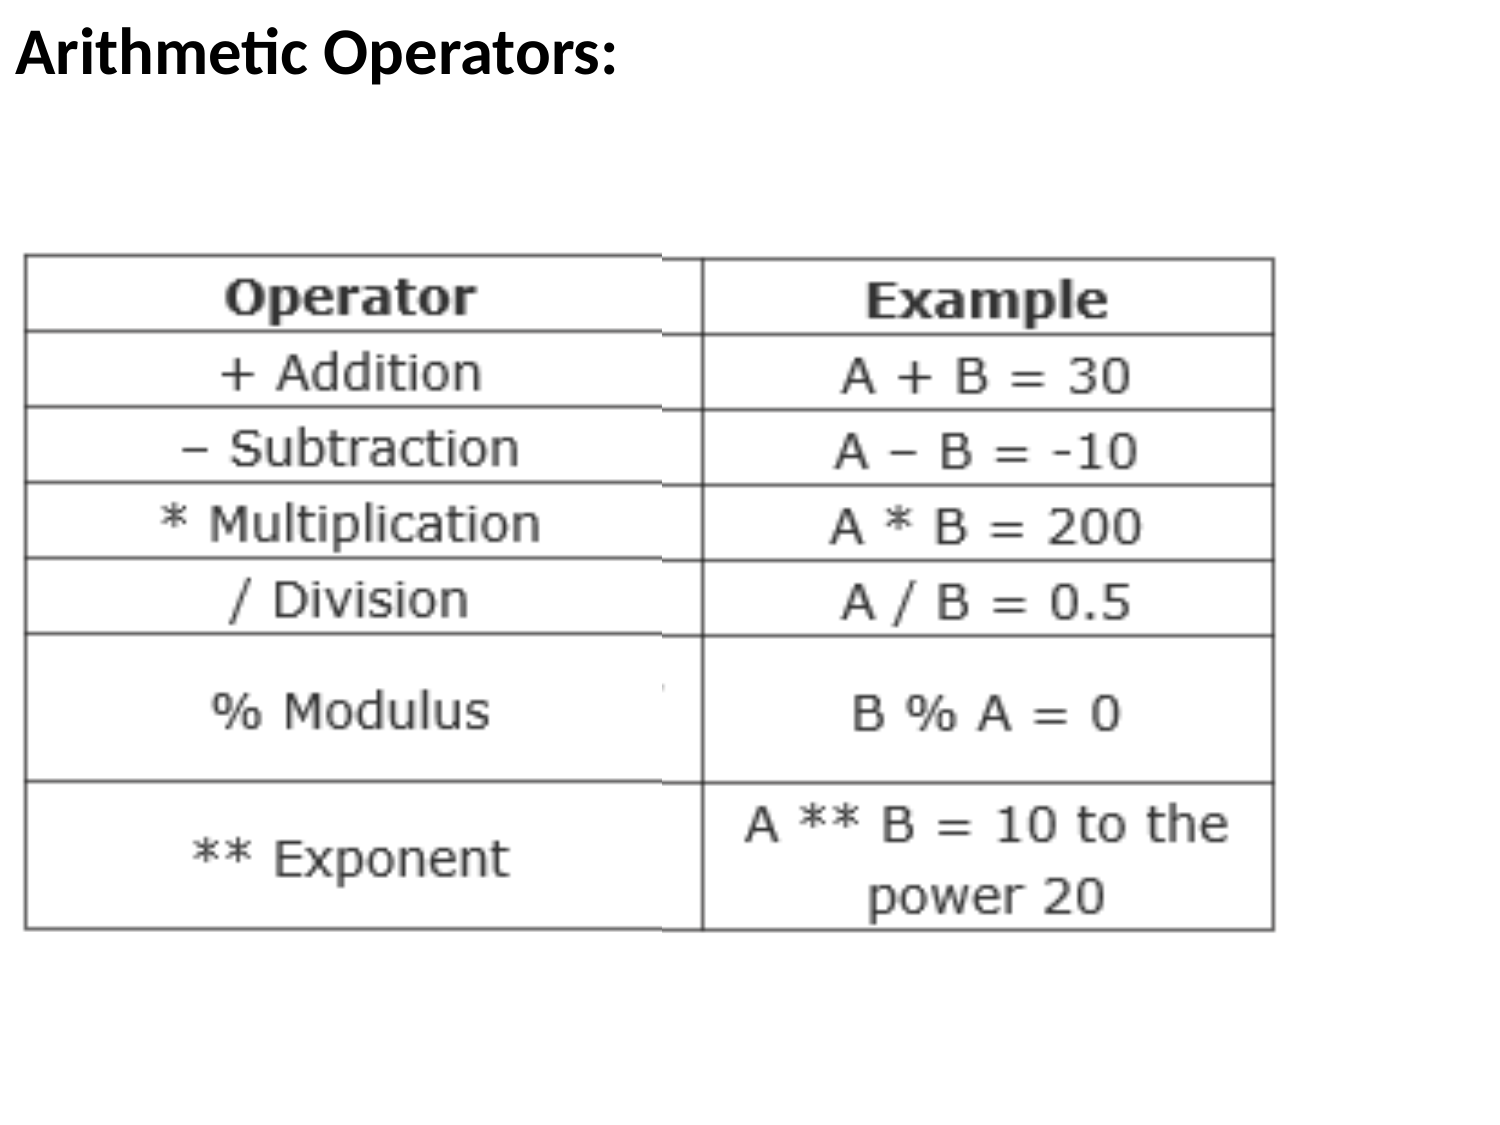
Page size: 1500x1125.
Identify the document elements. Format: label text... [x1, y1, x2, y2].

picture [0, 237, 1313, 951]
list Arithmetic Operators: [0, 0, 1500, 113]
